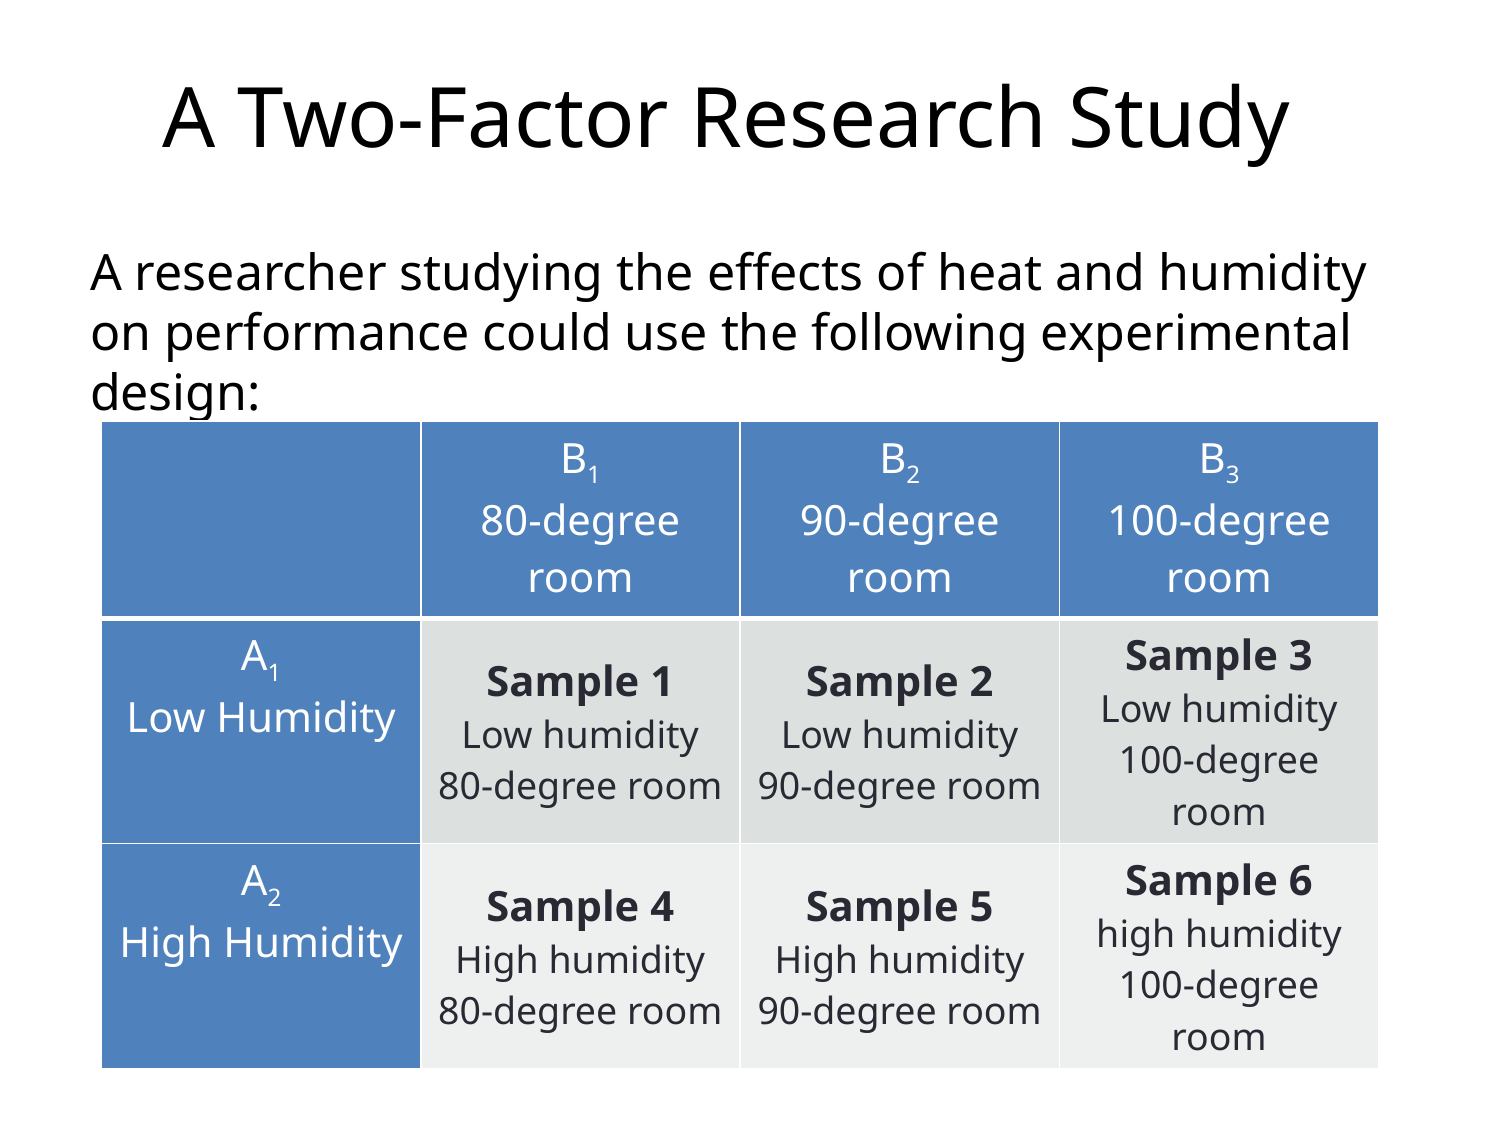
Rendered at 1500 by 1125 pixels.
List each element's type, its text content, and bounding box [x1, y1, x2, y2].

table_cell Sample 4 High humidity 80-degree room [422, 844, 739, 1068]
list A researcher studying the effects of heat and humidity on performance could use the following experimental design: [75, 232, 1445, 531]
table_cell Sample 6 high humidity 100-degree room [1060, 844, 1378, 1068]
table_cell Sample 1 Low humidity 80-degree room [422, 621, 739, 843]
title A Two-Factor Research Study [75, 24, 1400, 203]
table_cell A2 High Humidity [102, 844, 420, 1068]
table_header B1 80-degree room [422, 422, 739, 616]
table_cell A1 Low Humidity [102, 621, 420, 843]
table_cell Sample 2 Low humidity 90-degree room [741, 621, 1059, 843]
table_header B3 100-degree room [1060, 422, 1378, 616]
table_header B2 90-degree room [741, 422, 1059, 616]
table_cell Sample 3 Low humidity 100-degree room [1060, 621, 1378, 843]
table_cell Sample 5 High humidity 90-degree room [741, 844, 1059, 1068]
table_header [102, 422, 420, 616]
